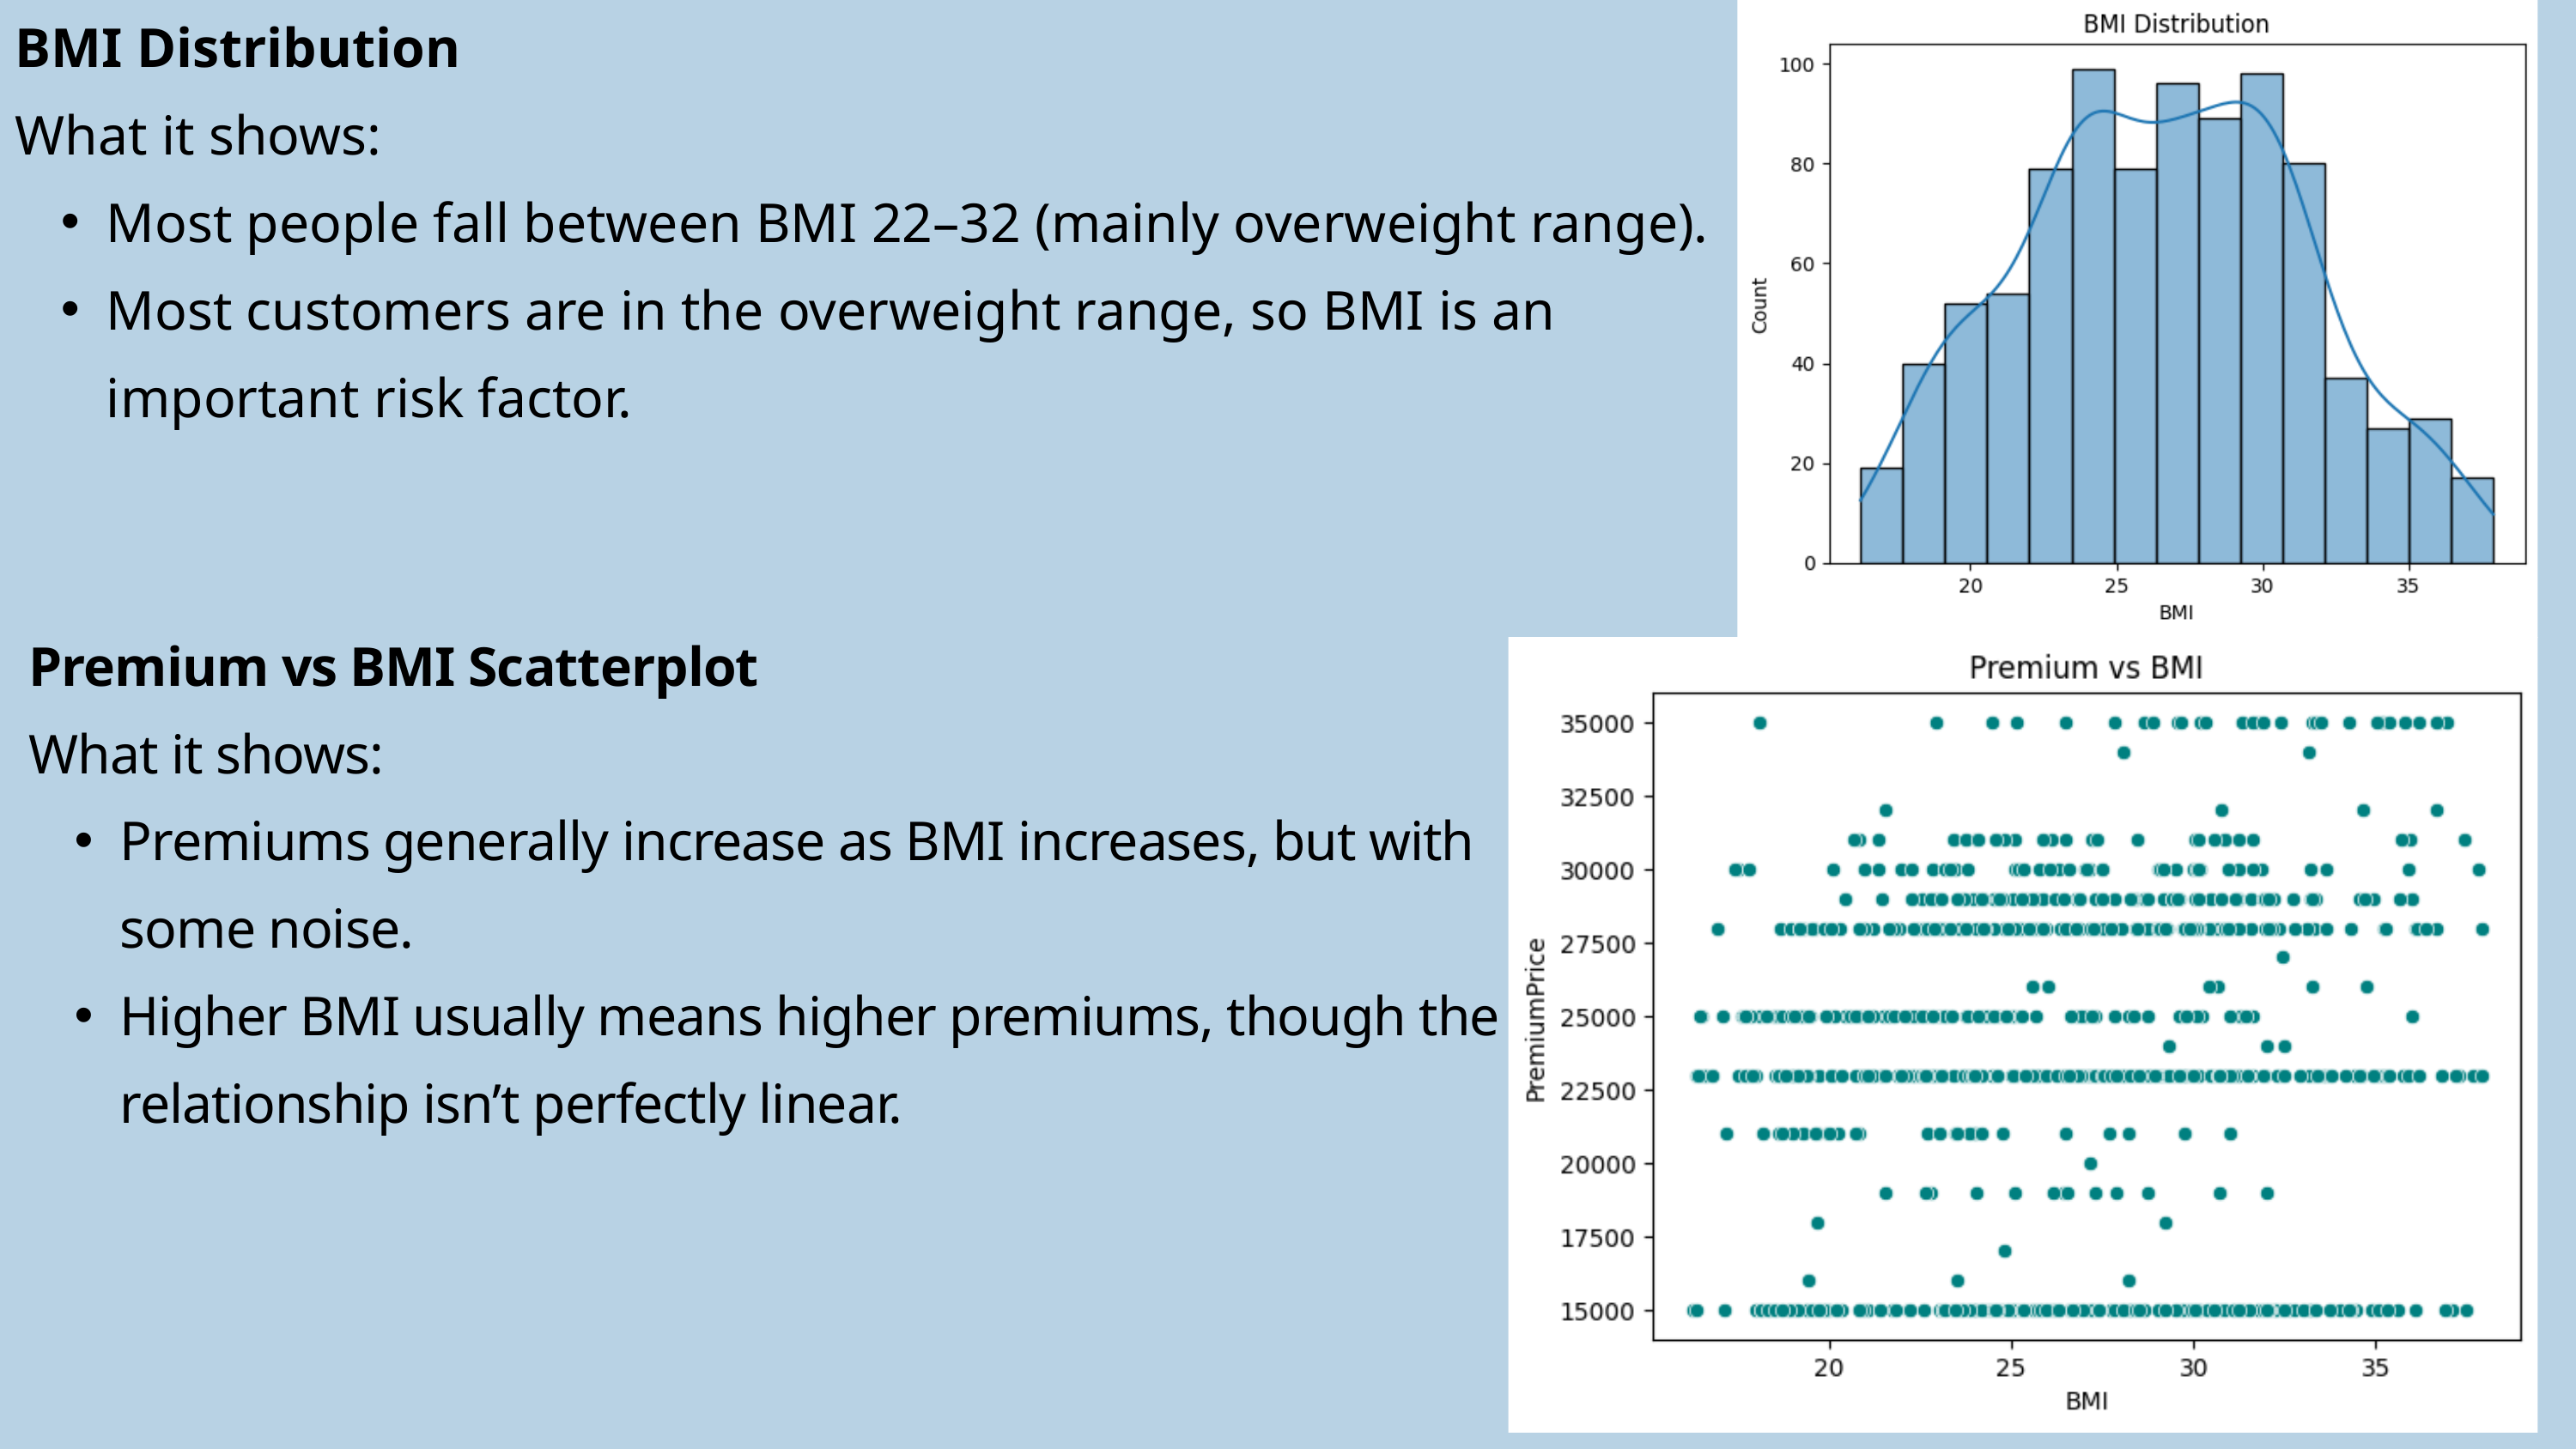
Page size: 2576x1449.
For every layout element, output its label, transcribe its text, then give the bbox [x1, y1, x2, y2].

text_box [1737, 0, 2538, 637]
text_box Premium vs BMI Scatterplot What it shows: Premiums generally increase as BMI increases, but with some noise. Higher BMI usually means higher premiums, though the relationship isn’t perfectly linear. [28, 609, 1561, 1135]
text_box BMI Distribution What it shows: Most people fall between BMI 22–32 (mainly overweight range). Most customers are in the overweight range, so BMI is an important risk factor. [15, 0, 1738, 428]
text_box [1508, 637, 2538, 1433]
